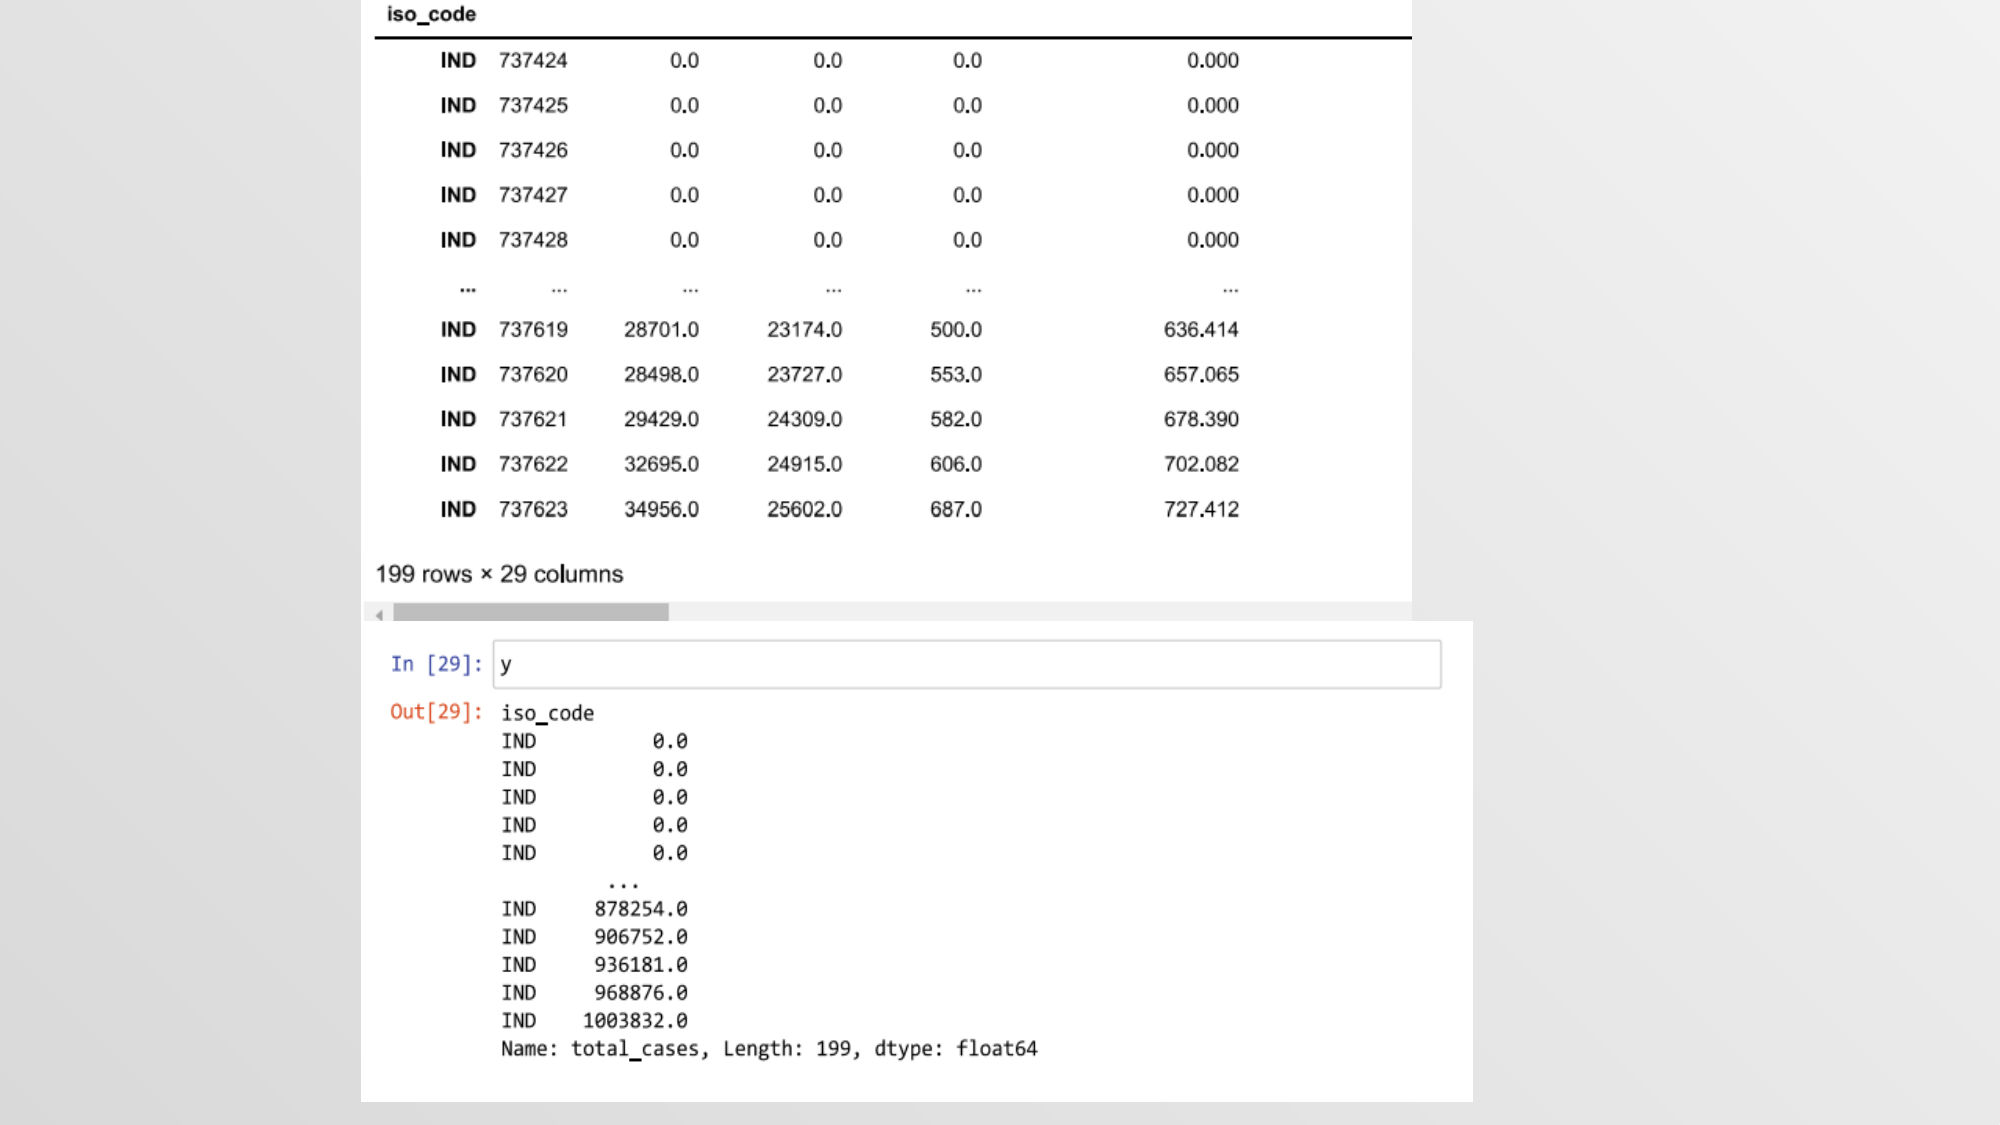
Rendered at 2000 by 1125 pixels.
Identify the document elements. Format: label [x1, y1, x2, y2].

picture [361, 0, 1473, 1102]
